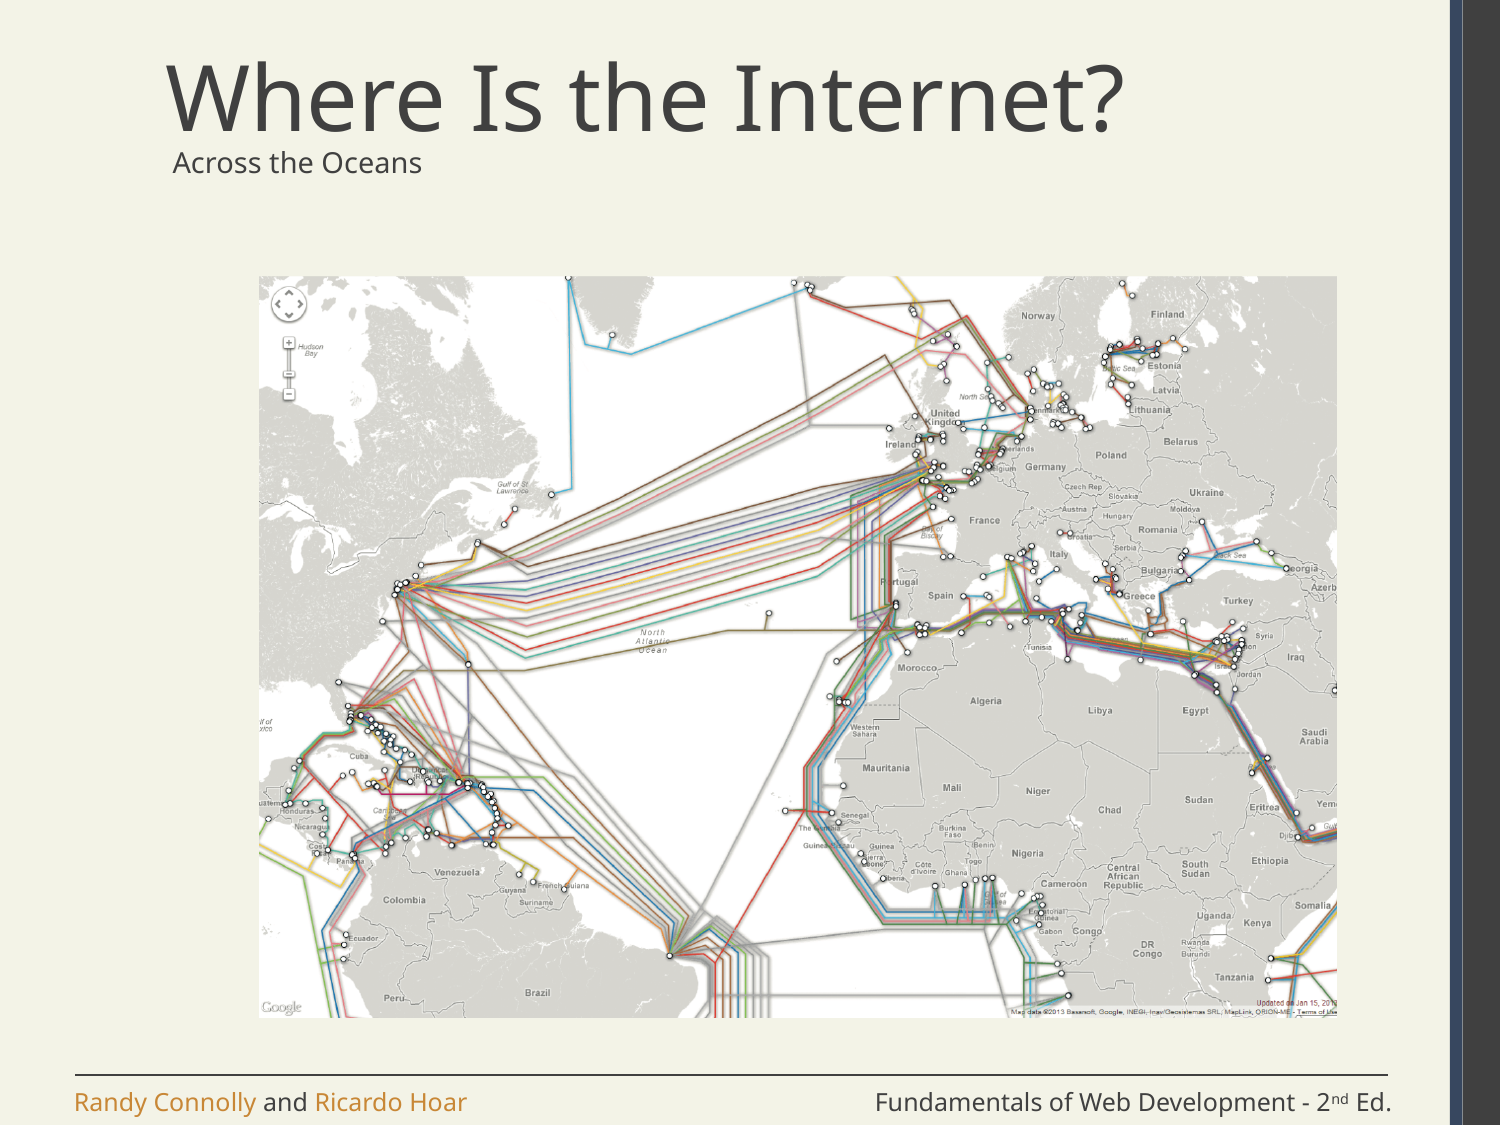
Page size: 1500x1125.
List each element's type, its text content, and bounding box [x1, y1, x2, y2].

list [170, 274, 1426, 1018]
list Across the Oceans [150, 137, 1238, 188]
title Where Is the Internet? [150, 32, 1425, 200]
